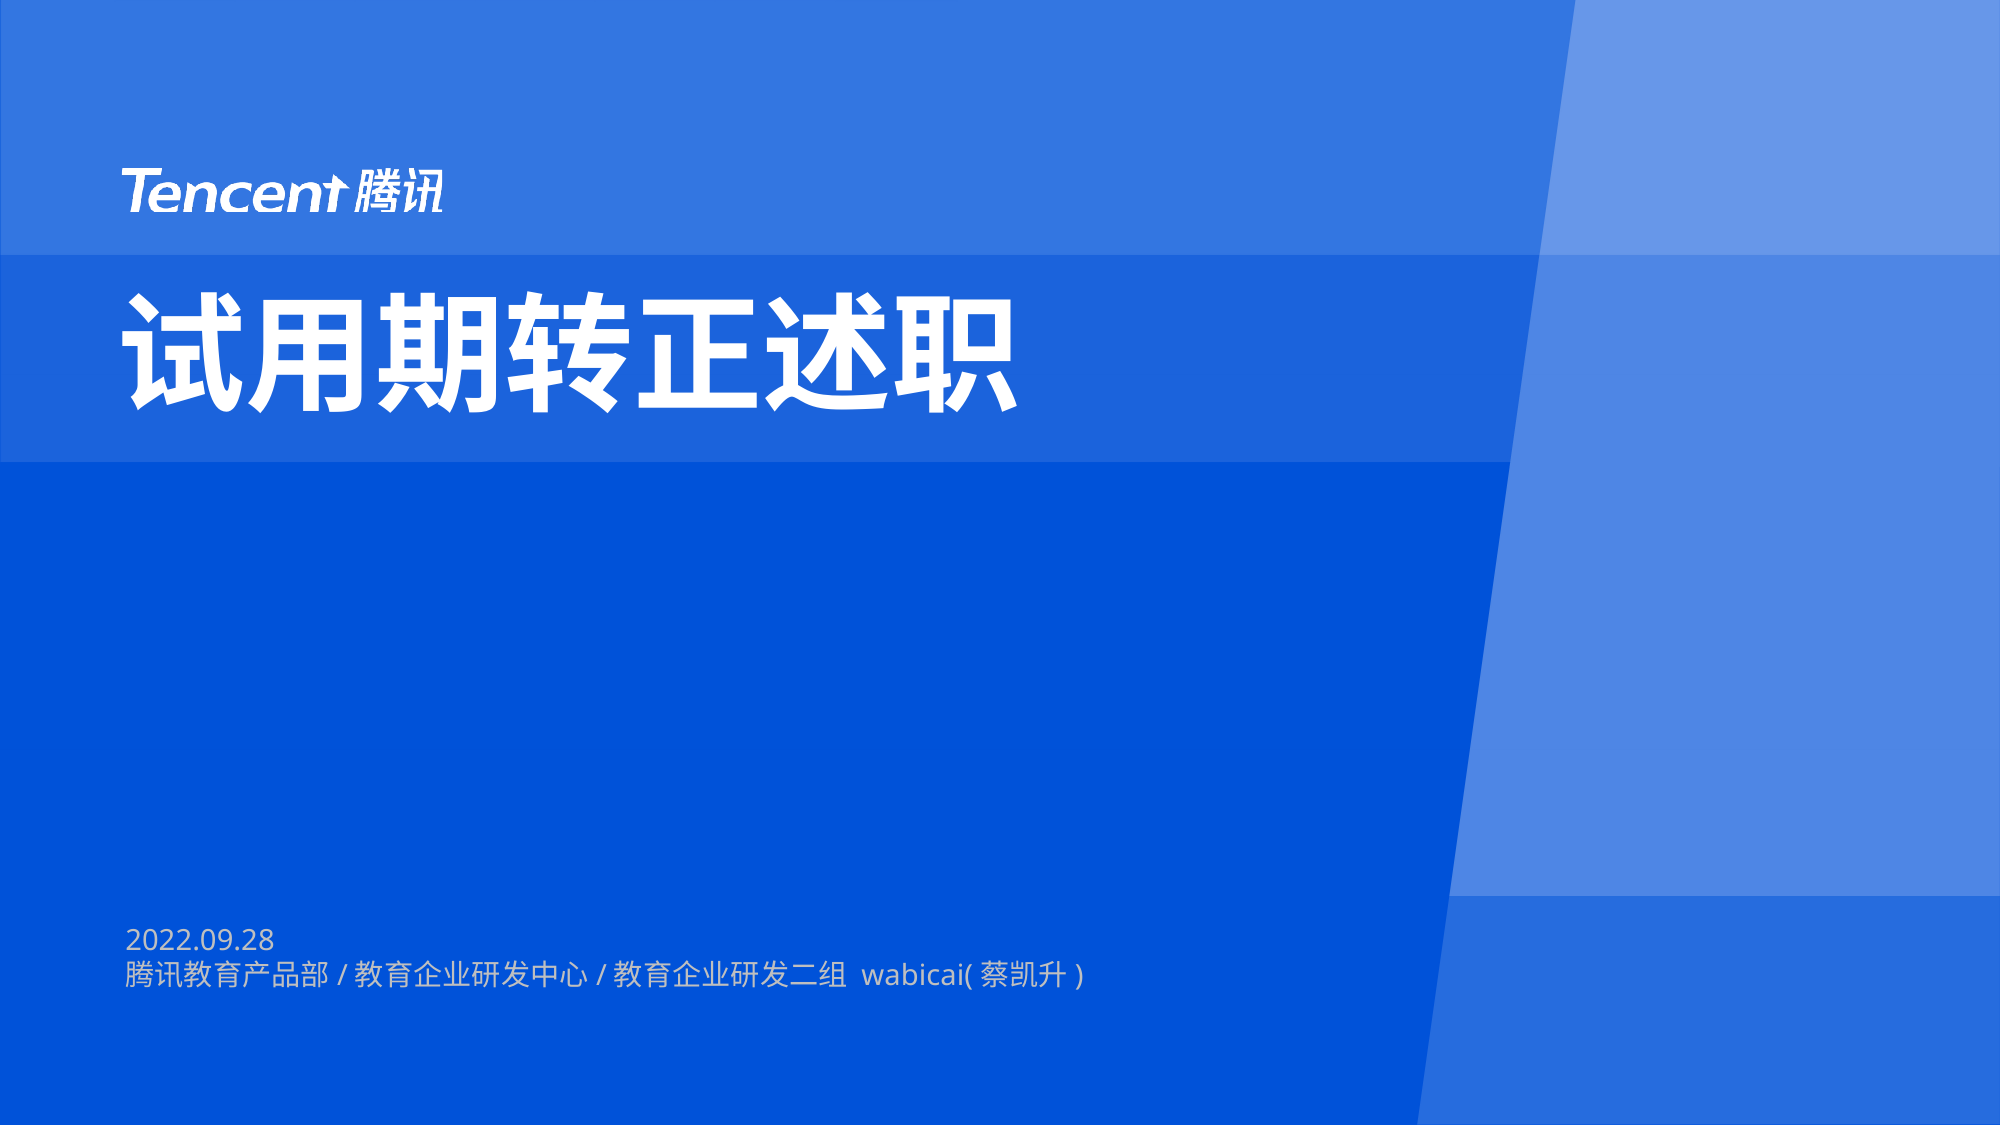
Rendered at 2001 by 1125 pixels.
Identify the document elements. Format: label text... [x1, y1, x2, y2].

text_box 2022.09.28 腾讯教育产品部/教育企业研发中心/教育企业研发二组 wabicai(蔡凯升) [110, 914, 1106, 999]
picture [0, 0, 2000, 1125]
title 试用期转正述职 [101, 272, 1863, 437]
